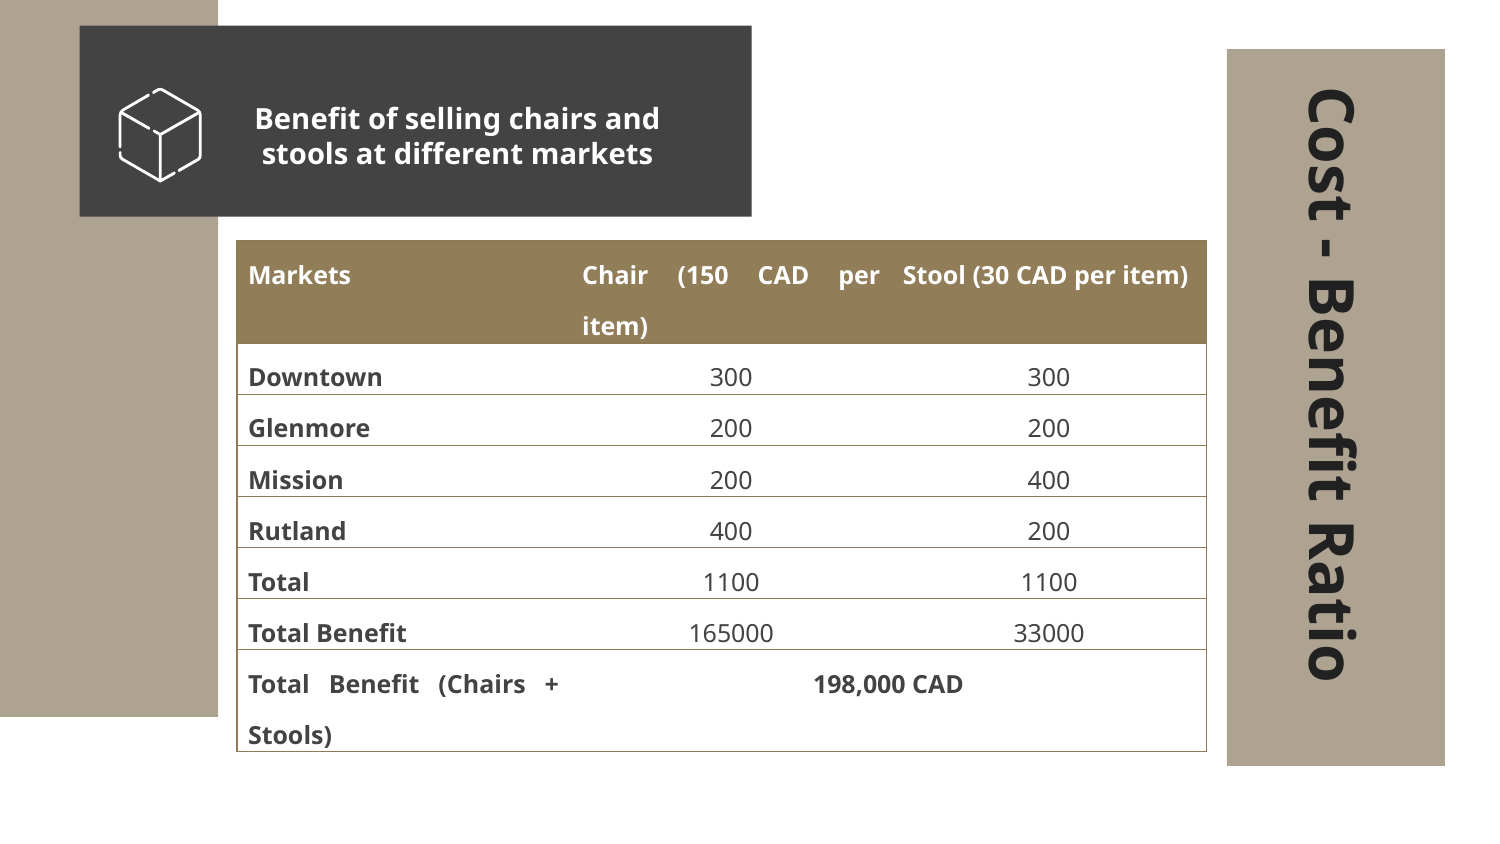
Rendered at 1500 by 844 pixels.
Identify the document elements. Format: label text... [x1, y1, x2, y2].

table_cell 200 [892, 395, 1206, 445]
table_header Chair (150 CAD per item) [571, 242, 892, 342]
text_box [79, 25, 752, 217]
table_cell 1100 [892, 548, 1206, 598]
table_cell 300 [571, 344, 892, 394]
table_cell 200 [571, 446, 892, 496]
table_cell Mission [238, 446, 571, 496]
table_header Markets [238, 242, 571, 342]
title Benefit of selling chairs and stools at different markets [201, 63, 714, 207]
text_box [0, 0, 219, 717]
table_cell Total Benefit [238, 599, 571, 649]
table_cell Total Benefit (Chairs + Stools) [238, 650, 571, 751]
table_cell 400 [892, 446, 1206, 496]
table_cell Downtown [238, 344, 571, 394]
title Cost - Benefit Ratio [1294, 71, 1375, 702]
table_cell 198,000 CAD [571, 650, 1206, 751]
table_cell Rutland [238, 497, 571, 547]
table_cell 33000 [892, 599, 1206, 649]
table_cell 200 [892, 497, 1206, 547]
table_cell 400 [571, 497, 892, 547]
table_cell 1100 [571, 548, 892, 598]
table_cell 300 [892, 344, 1206, 394]
table_cell Glenmore [238, 395, 571, 445]
table_cell 165000 [571, 599, 892, 649]
table_cell 200 [571, 395, 892, 445]
table_header Stool (30 CAD per item) [892, 242, 1206, 342]
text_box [118, 87, 202, 183]
text_box [1226, 49, 1445, 766]
table_cell Total [238, 548, 571, 598]
